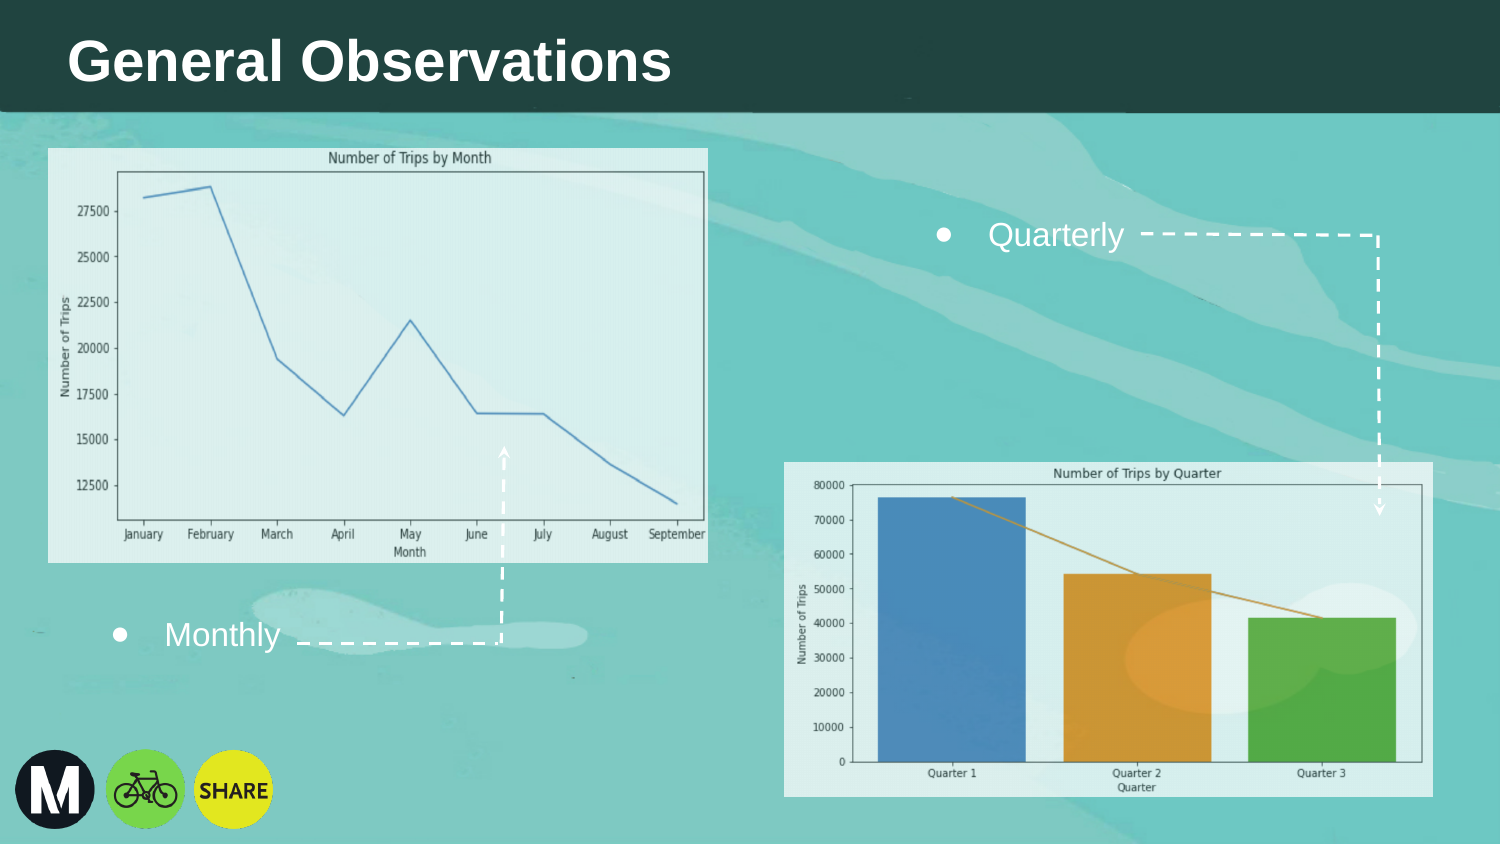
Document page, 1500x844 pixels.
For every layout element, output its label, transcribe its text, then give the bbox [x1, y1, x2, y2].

picture [0, 0, 1500, 844]
title General Observations [56, 14, 1344, 112]
text_box Quarterly [898, 198, 1144, 273]
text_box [500, 445, 505, 644]
text_box Monthly [74, 597, 320, 672]
